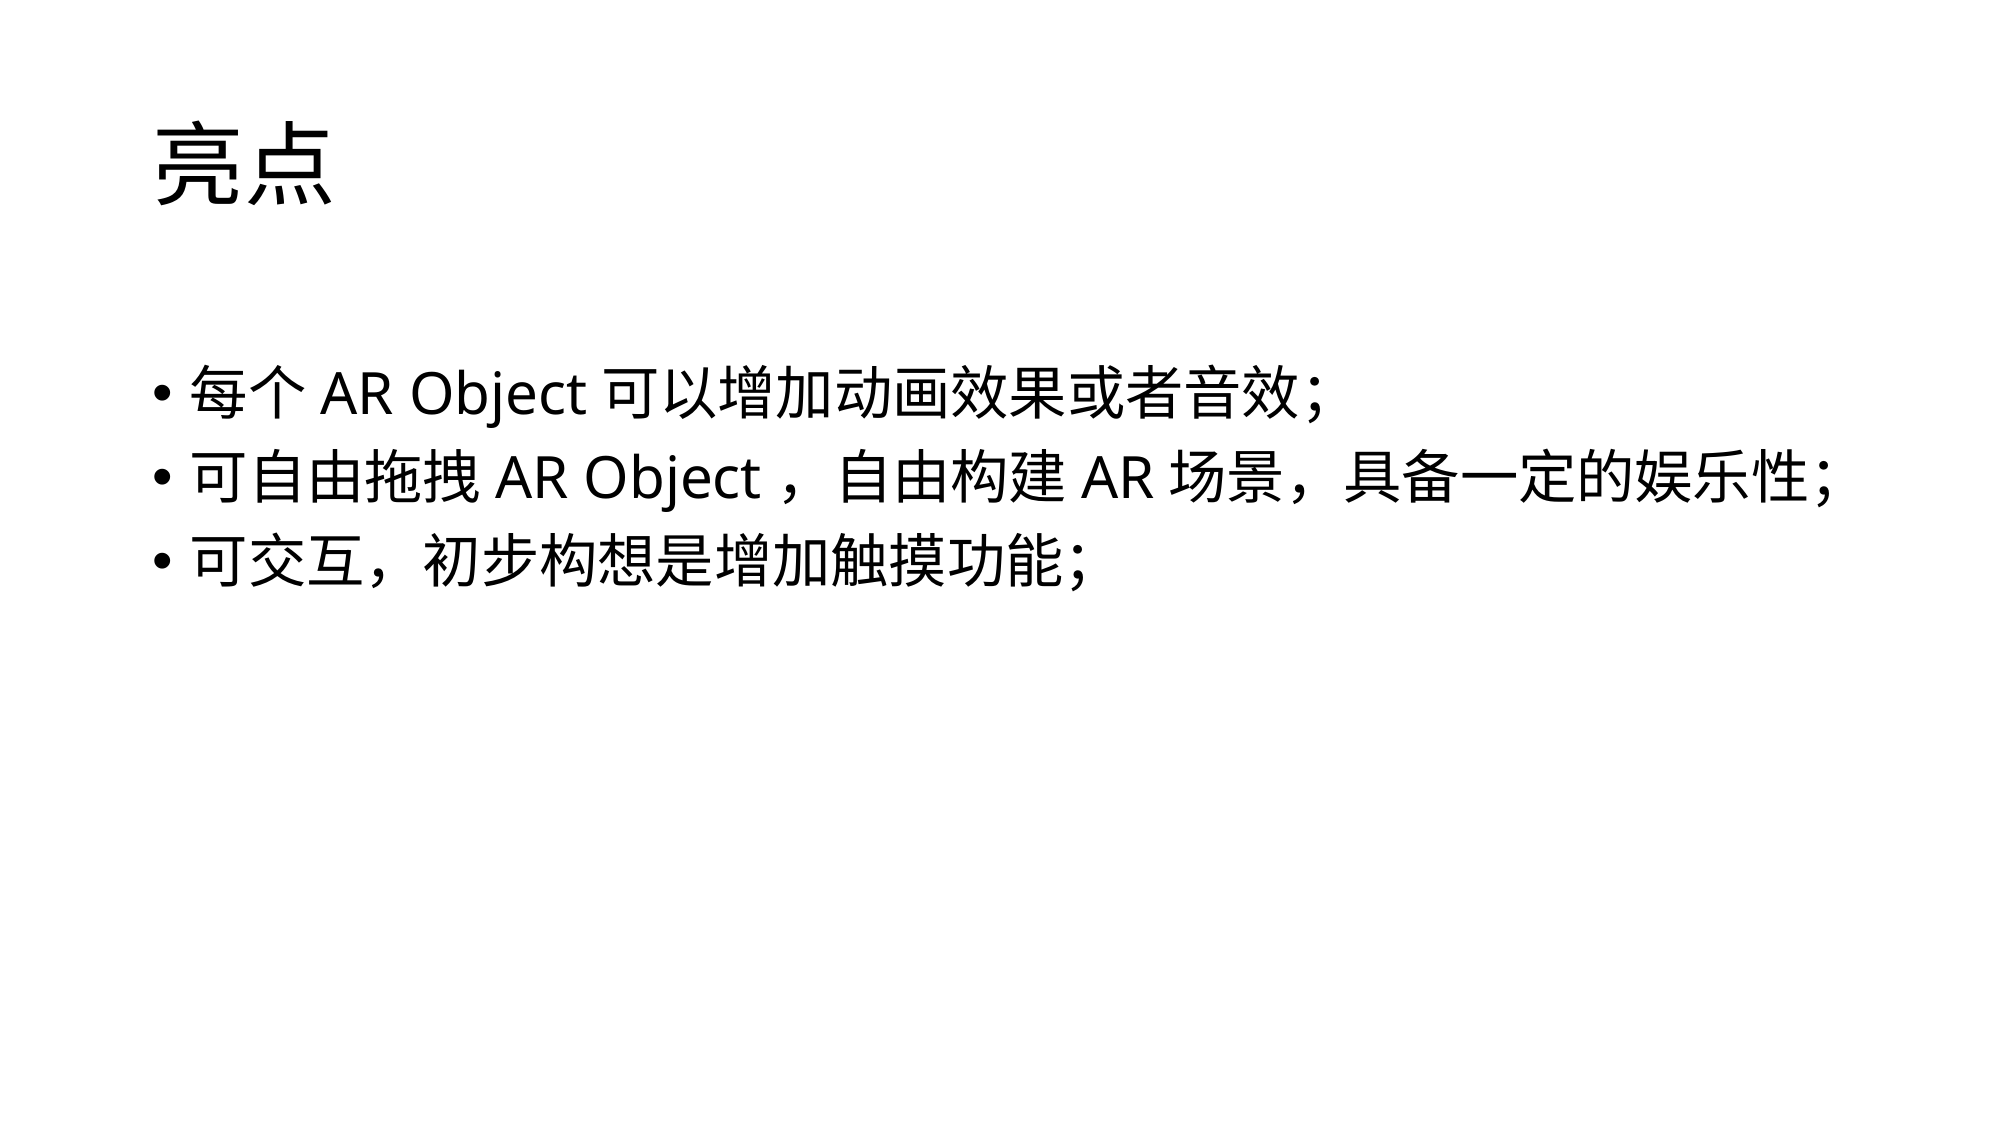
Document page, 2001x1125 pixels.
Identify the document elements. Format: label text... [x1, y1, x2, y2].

title 亮点 [137, 59, 1863, 278]
list 每个AR Object可以增加动画效果或者音效； 可自由拖拽AR Object，自由构建AR场景，具备一定的娱乐性； 可交互，初步构想是增加触摸功能； [137, 357, 1863, 805]
